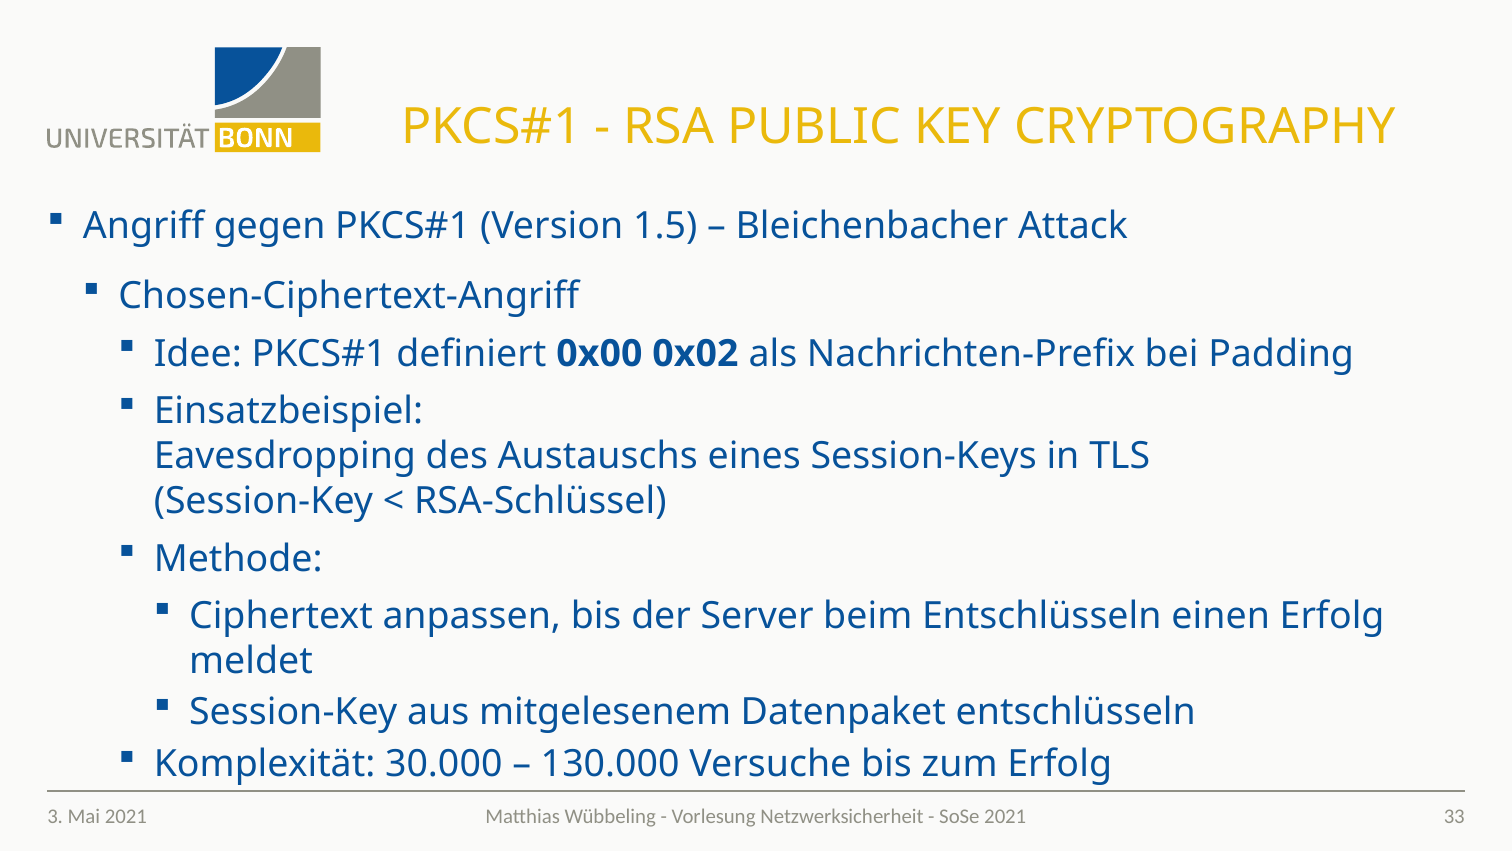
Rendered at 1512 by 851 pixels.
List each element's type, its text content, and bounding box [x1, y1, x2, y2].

slide_number 3. Mai 2021 [47, 791, 189, 839]
list Angriff gegen PKCS#1 (Version 1.5) – Bleichenbacher Attack Chosen-Ciphertext-Angriff Idee: PKCS#1 definiert 0x00 0x02 als Nachrichten-Prefix bei Padding Einsatzbeispiel: Eavesdropping des Austauschs eines Session-Keys in TLS (Session-Key < RSA-Schlüssel) Methode: Ciphertext anpassen, bis der Server beim Entschlüsseln einen Erfolg meldet Session-Key aus mitgelesenem Datenpaket entschlüsseln Komplexität: 30.000 – 130.000 Versuche bis zum Erfolg [47, 200, 1465, 745]
footer Matthias Wübbeling - Vorlesung Netzwerksicherheit - SoSe 2021 [342, 791, 1170, 839]
title PKCS#1 - RSA public key cryptographY [401, 47, 1465, 154]
slide_number 33 [1370, 791, 1465, 839]
